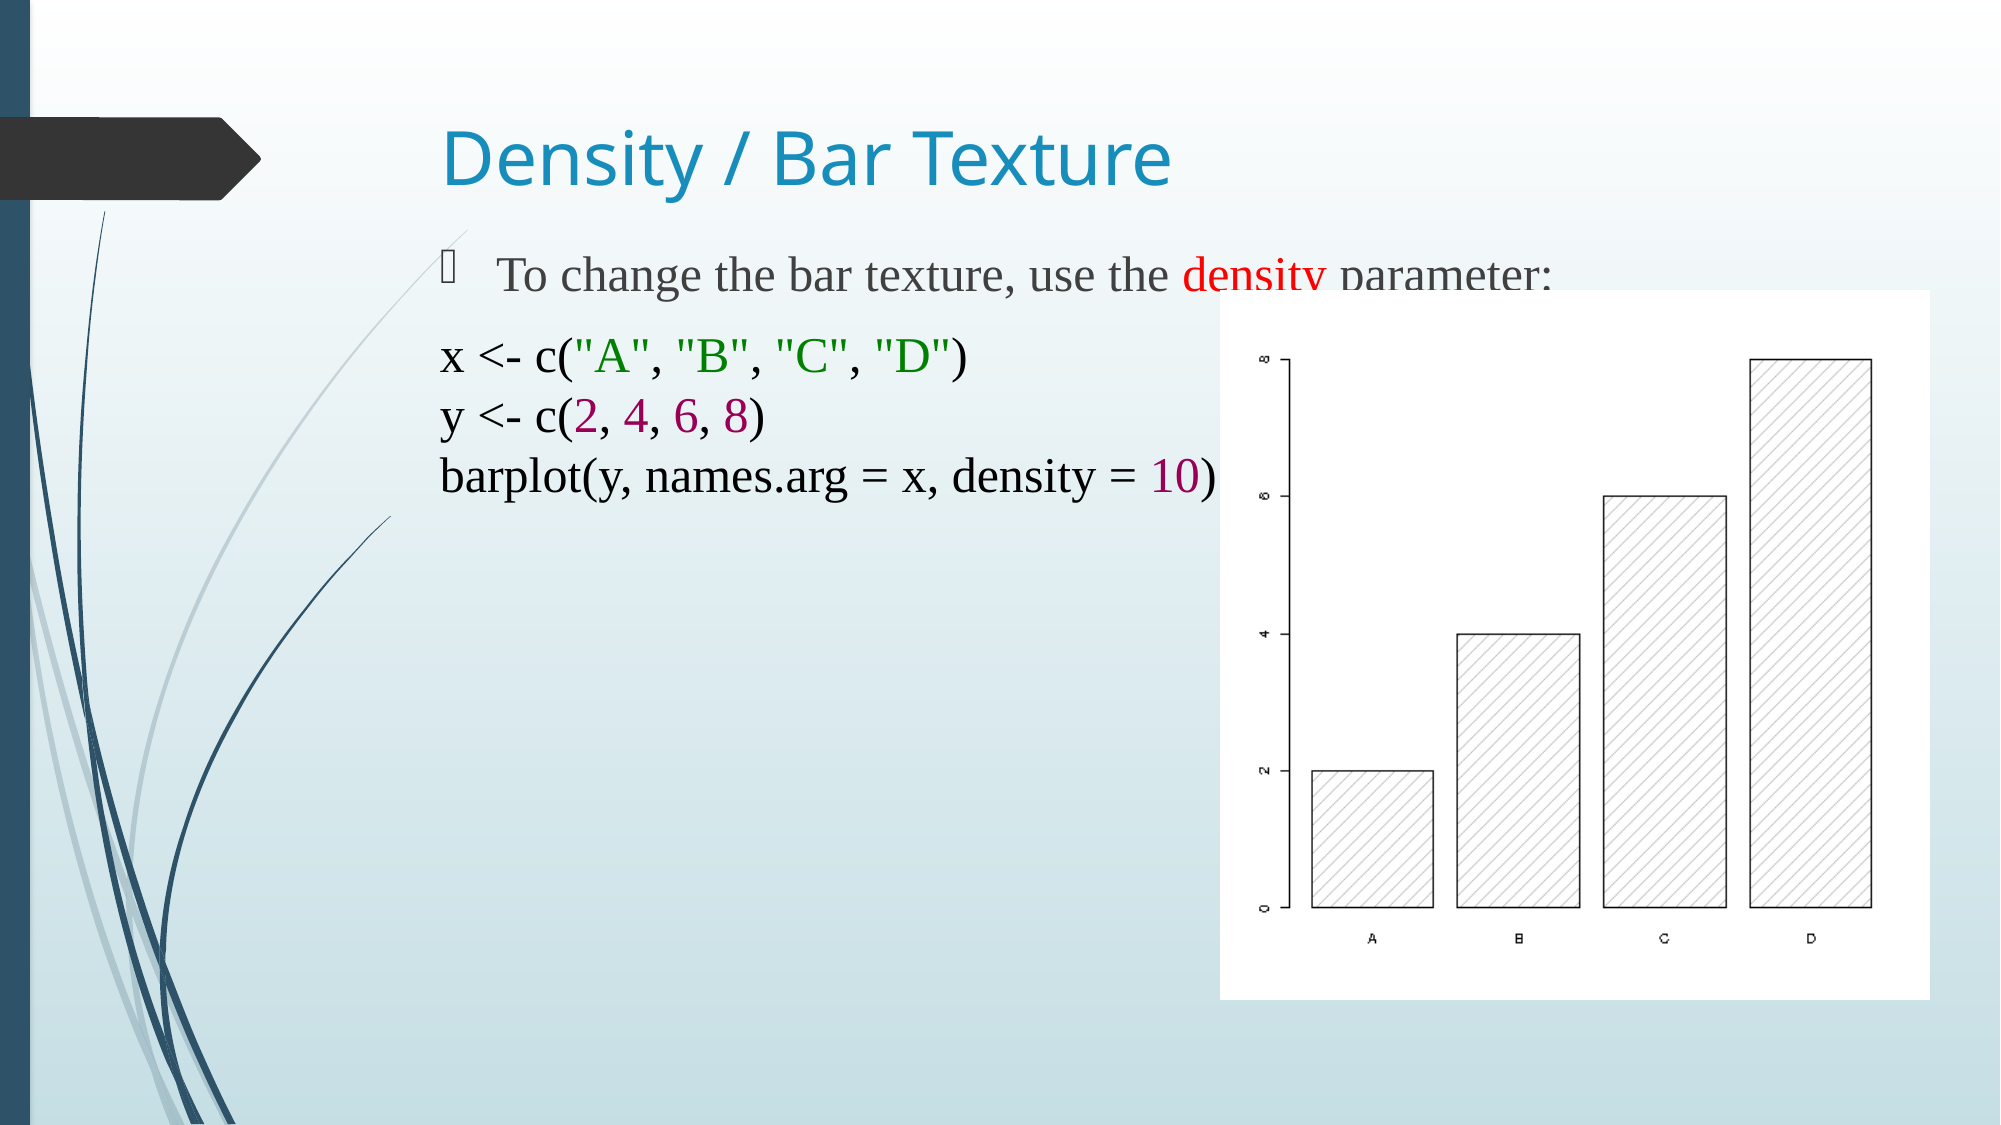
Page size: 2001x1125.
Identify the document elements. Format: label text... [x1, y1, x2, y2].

picture [1220, 290, 1930, 1001]
title Density / Bar Texture [425, 102, 1888, 216]
list To change the bar texture, use the density parameter: x <- c("A", "B", "C", "D") y <- c(2, 4, 6, 8) barplot(y, names.arg = x, density = 10) [424, 234, 1888, 1057]
